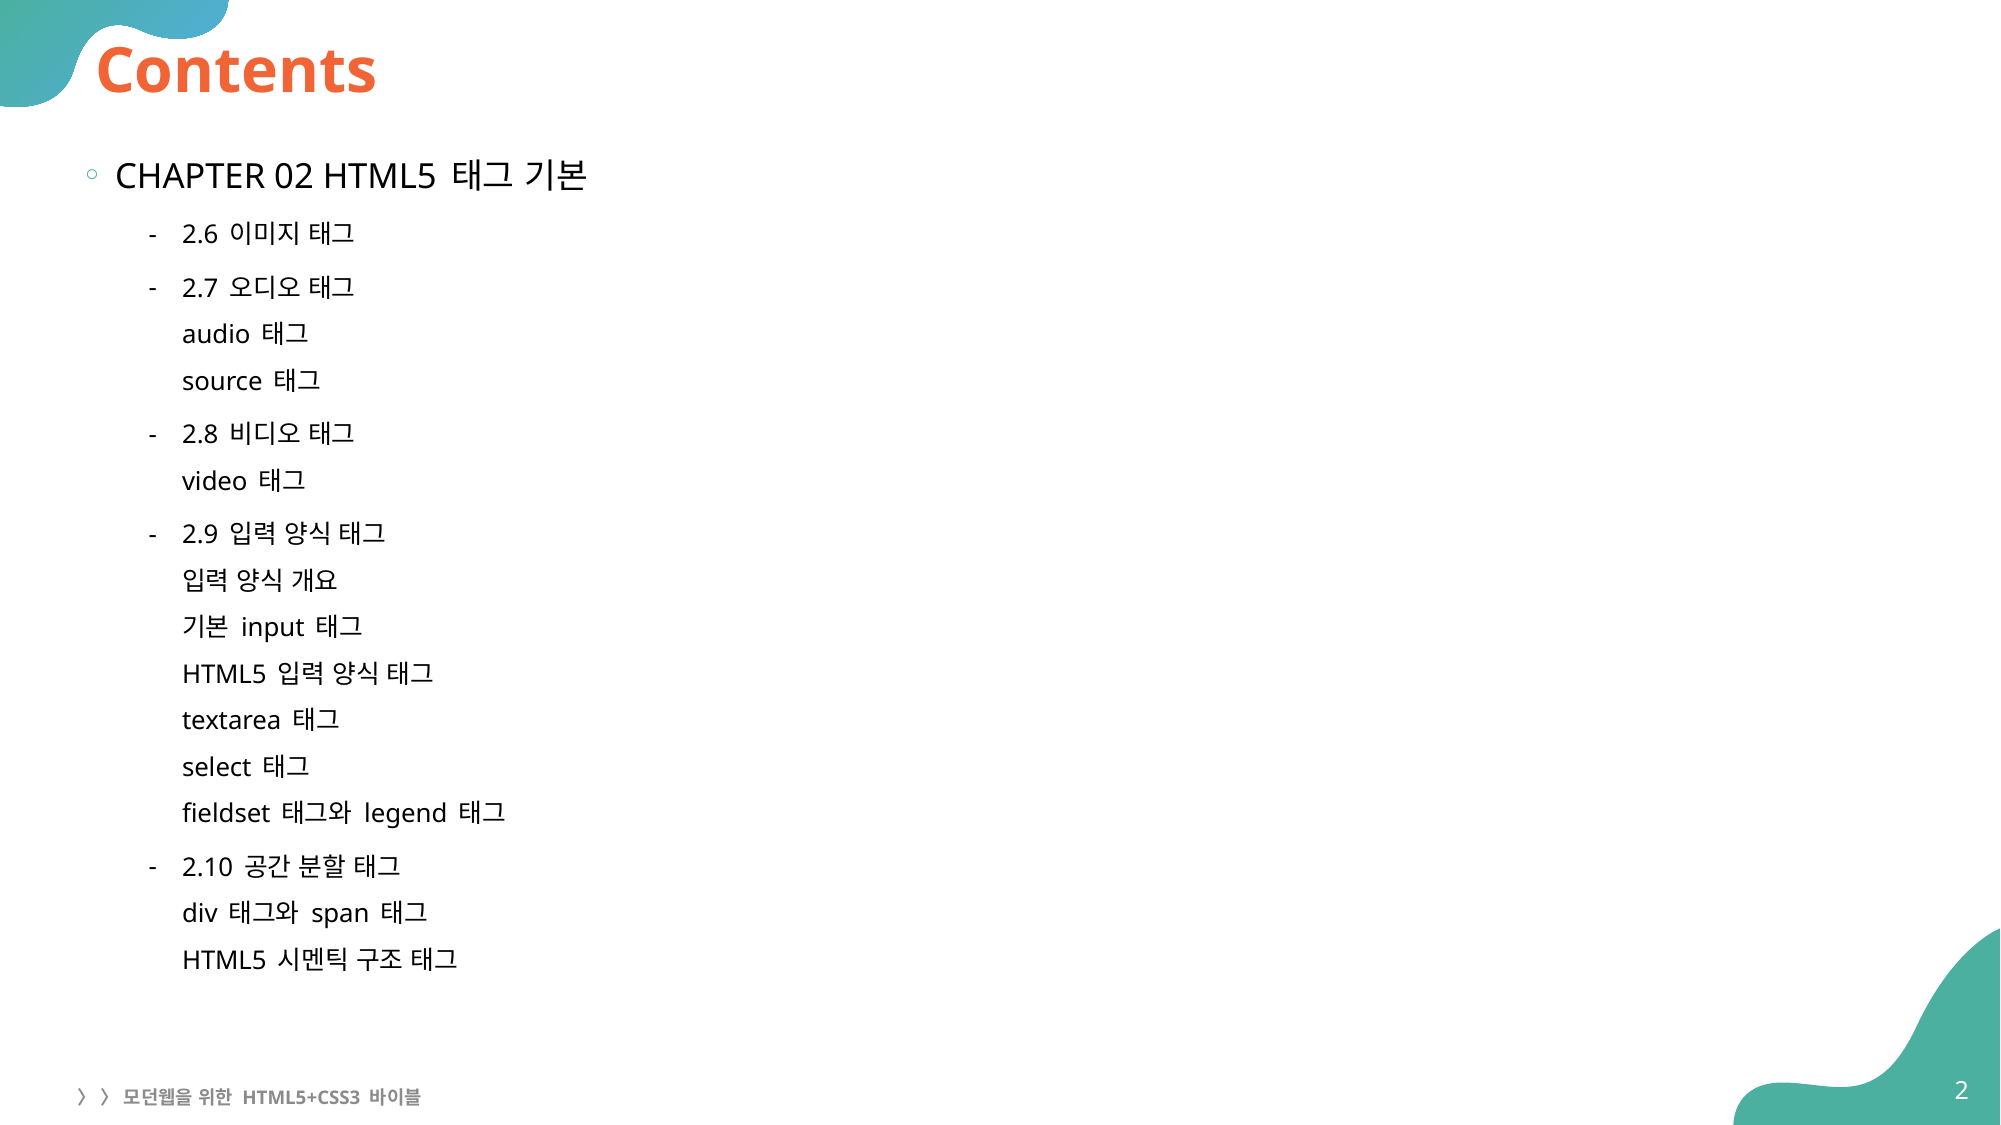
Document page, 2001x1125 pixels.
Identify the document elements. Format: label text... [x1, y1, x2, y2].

footer 〉 〉 모던웹을 위한 HTML5+CSS3 바이블 [63, 1085, 738, 1109]
title Contents [79, 17, 1931, 128]
slide_number 2 [1917, 1061, 1984, 1122]
text_box [127, 312, 1970, 1104]
list CHAPTER 02 HTML5 태그 기본 2.6 이미지 태그 2.7 오디오 태그 audio 태그 source 태그 2.8 비디오 태그 video 태그 2.9 입력 양식 태그 입력 양식 개요 기본 input 태그 HTML5 입력 양식 태그 textarea 태그 select 태그 fieldset 태그와 legend 태그 2.10 공간 분할 태그 div 태그와 span 태그 HTML5 시멘틱 구조 태그 [66, 125, 1918, 992]
